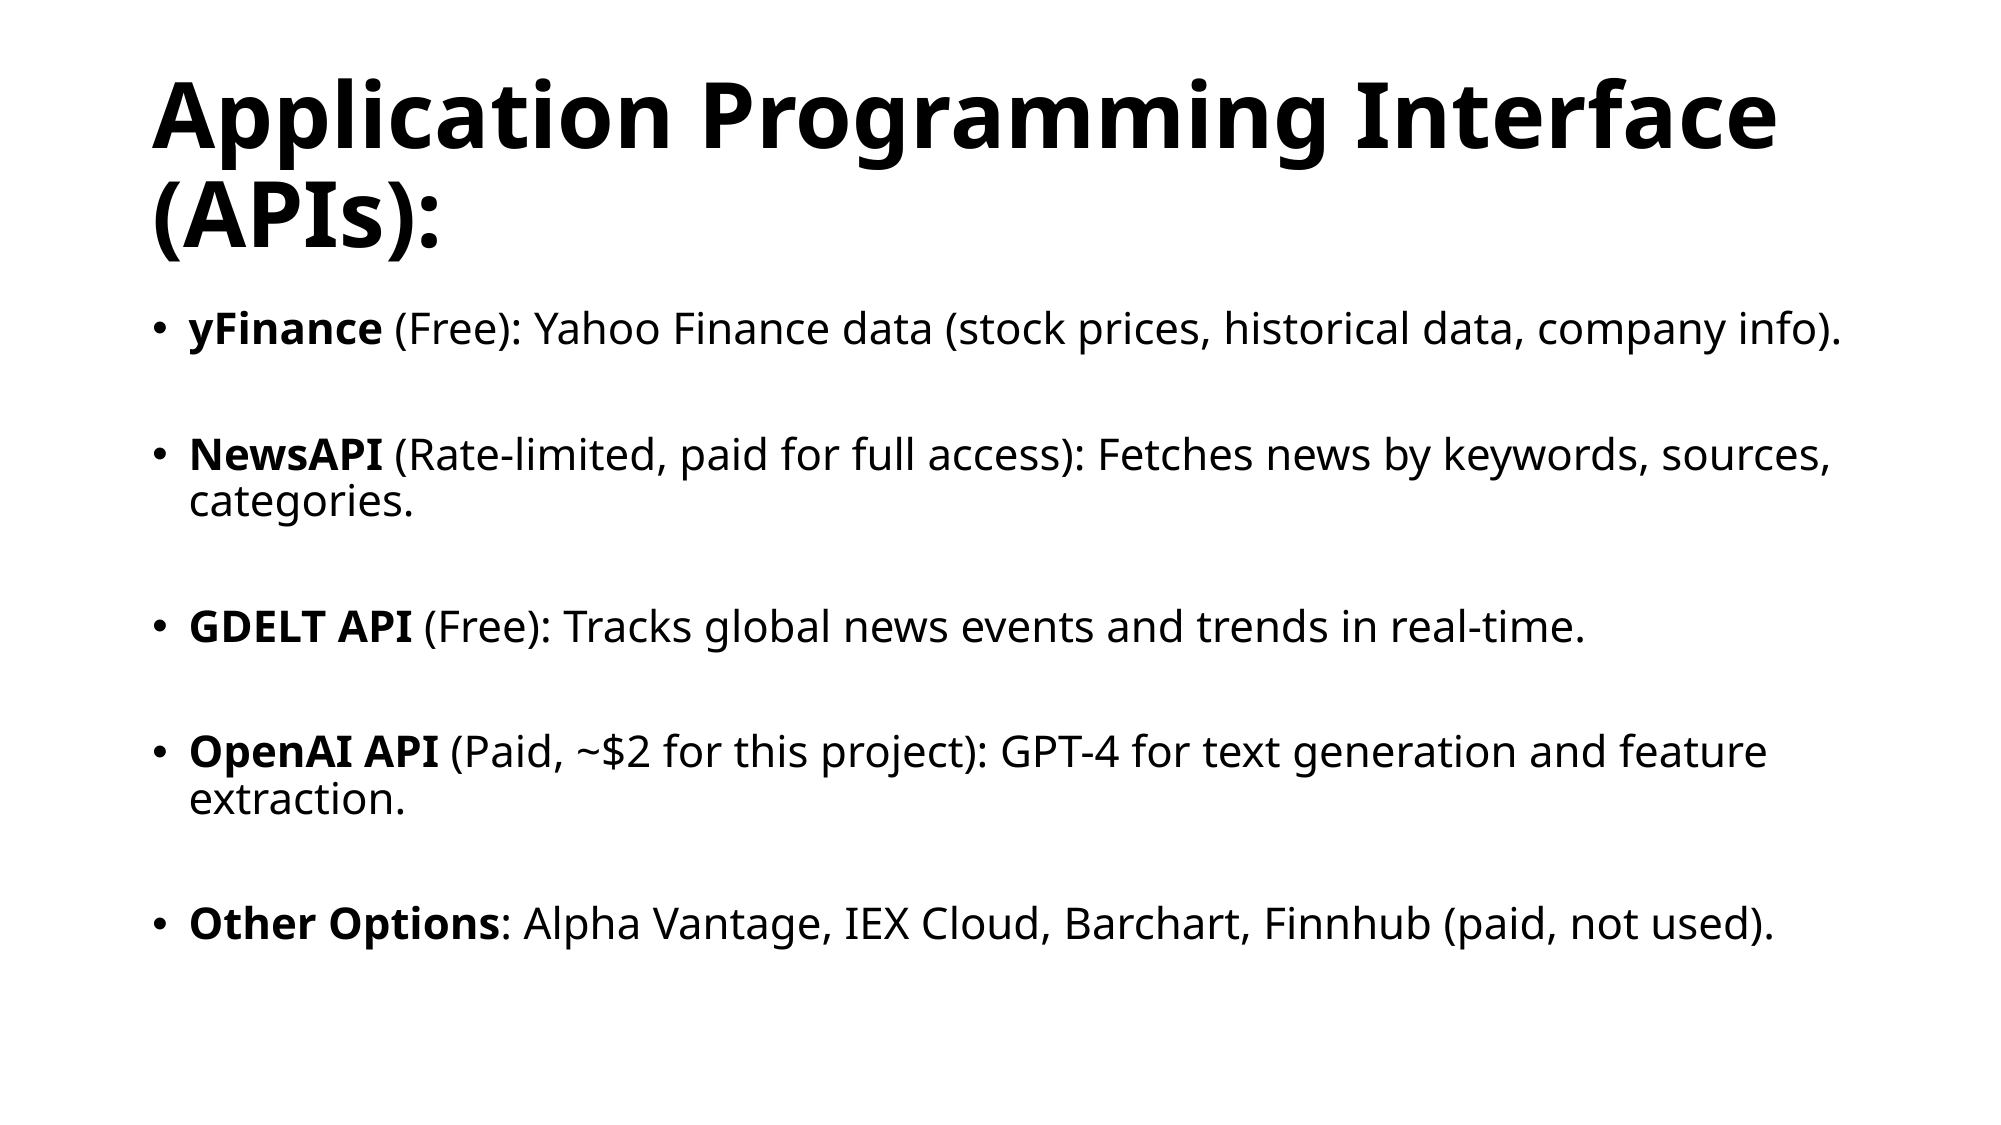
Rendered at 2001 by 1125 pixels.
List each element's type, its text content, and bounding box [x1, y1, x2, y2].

title Application Programming Interface (APIs): [137, 59, 1863, 278]
list yFinance (Free): Yahoo Finance data (stock prices, historical data, company info). NewsAPI (Rate-limited, paid for full access): Fetches news by keywords, sources, categories. GDELT API (Free): Tracks global news events and trends in real-time. OpenAI API (Paid, ~$2 for this project): GPT-4 for text generation and feature extraction. Other Options: Alpha Vantage, IEX Cloud, Barchart, Finnhub (paid, not used). [137, 299, 1863, 1014]
